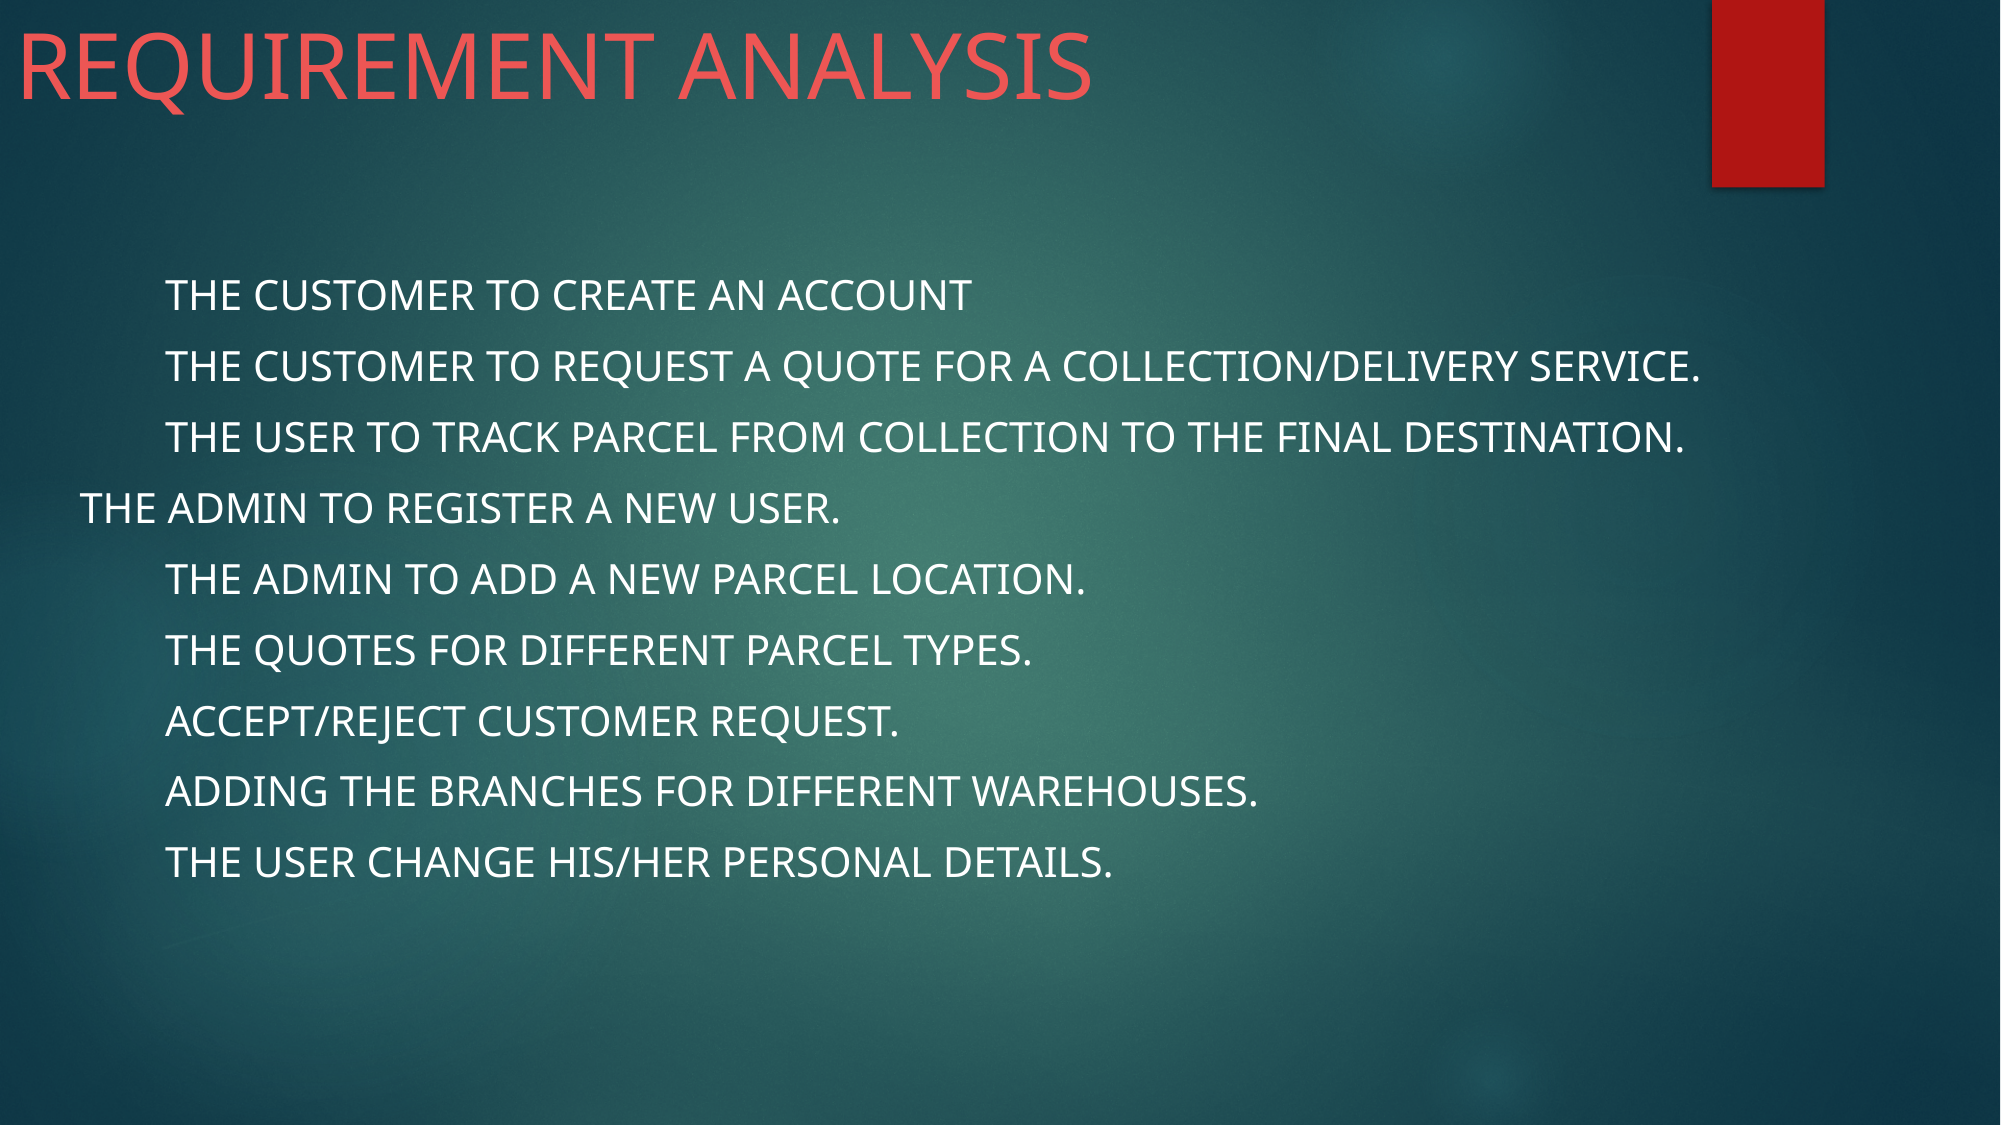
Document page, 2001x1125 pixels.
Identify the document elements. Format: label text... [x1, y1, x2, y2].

subtitle Requirement ANALysis the customer to create an account the customer to request a quote for a collection/delivery service. the user to track Parcel from collection to the final destination. the admin to register a new user. the admin to add a new parcel location. the Quotes for different Parcel Types. Accept/Reject Customer Request. Adding the Branches for different Warehouses. the user change his/her personal details. [0, 0, 2000, 1125]
